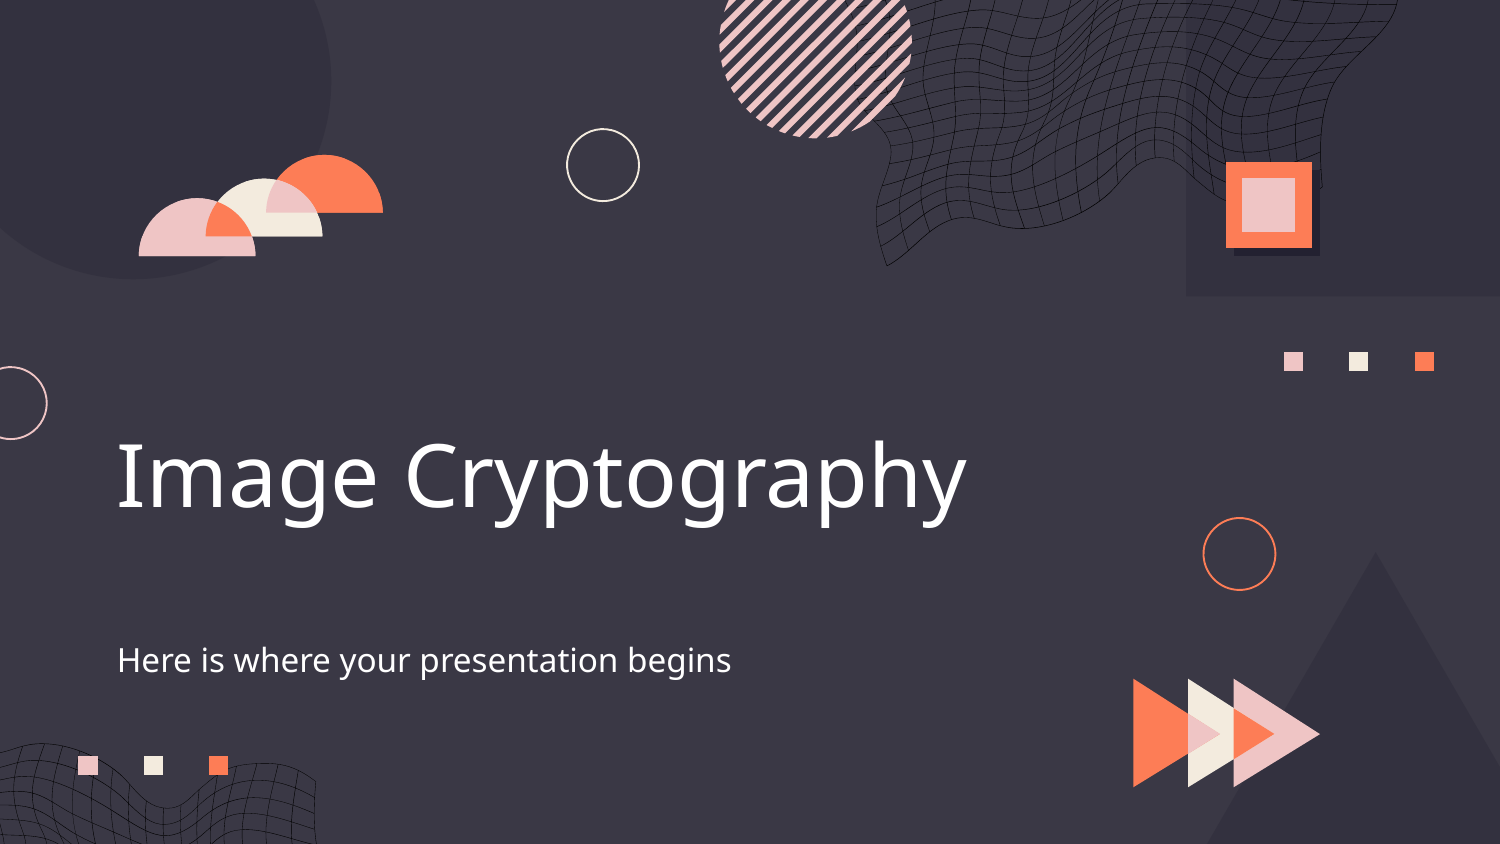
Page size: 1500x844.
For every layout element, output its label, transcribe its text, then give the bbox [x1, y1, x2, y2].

title Image Cryptography [101, 320, 1275, 624]
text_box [837, 0, 1406, 267]
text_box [1133, 678, 1321, 788]
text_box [0, 709, 392, 844]
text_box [1225, 161, 1321, 257]
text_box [138, 154, 384, 257]
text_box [719, 0, 913, 139]
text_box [78, 755, 229, 776]
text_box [1283, 351, 1434, 372]
subtitle Here is where your presentation begins [101, 624, 1399, 680]
